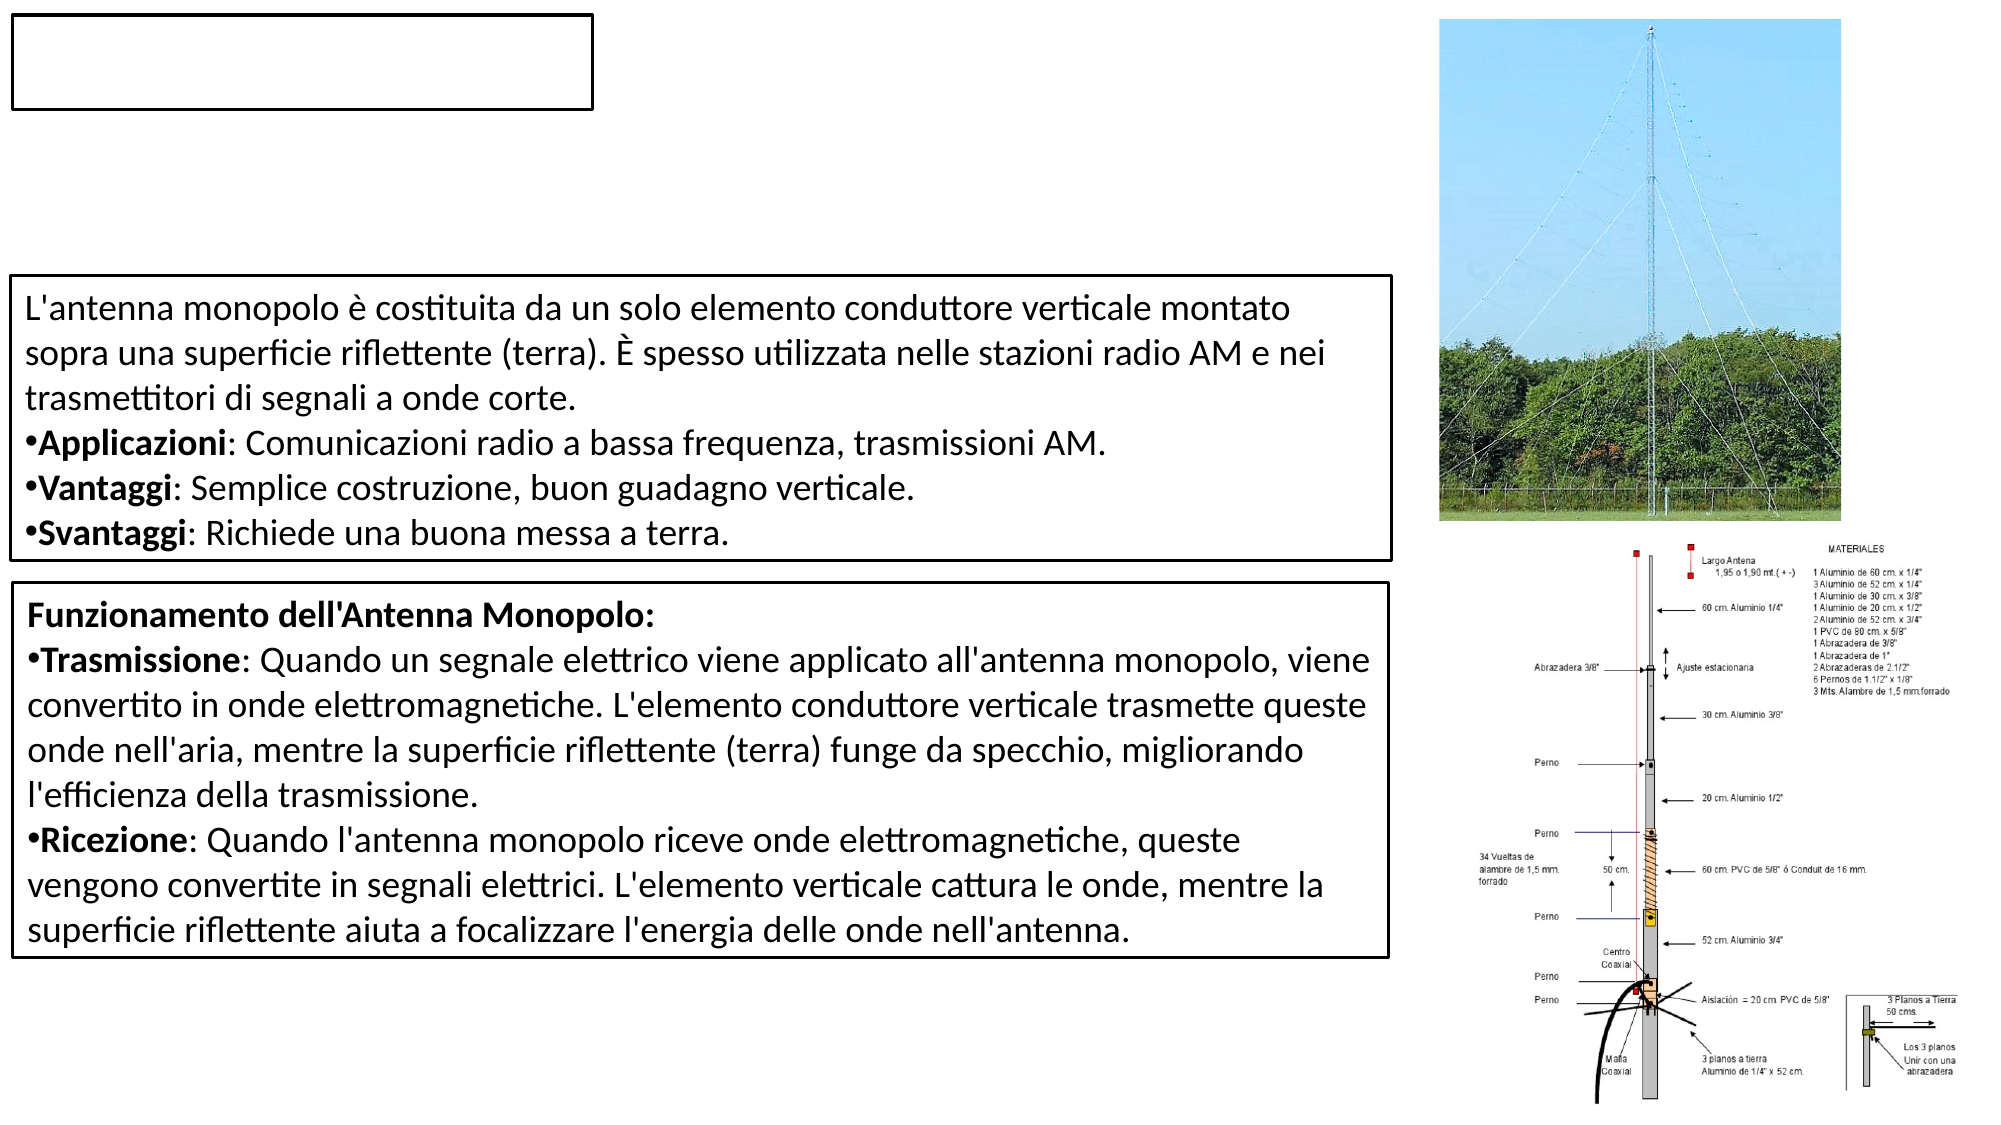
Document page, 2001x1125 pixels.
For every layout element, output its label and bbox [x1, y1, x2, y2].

picture [1476, 538, 1962, 1106]
list [0, 0, 2000, 1125]
picture [1439, 19, 1842, 521]
